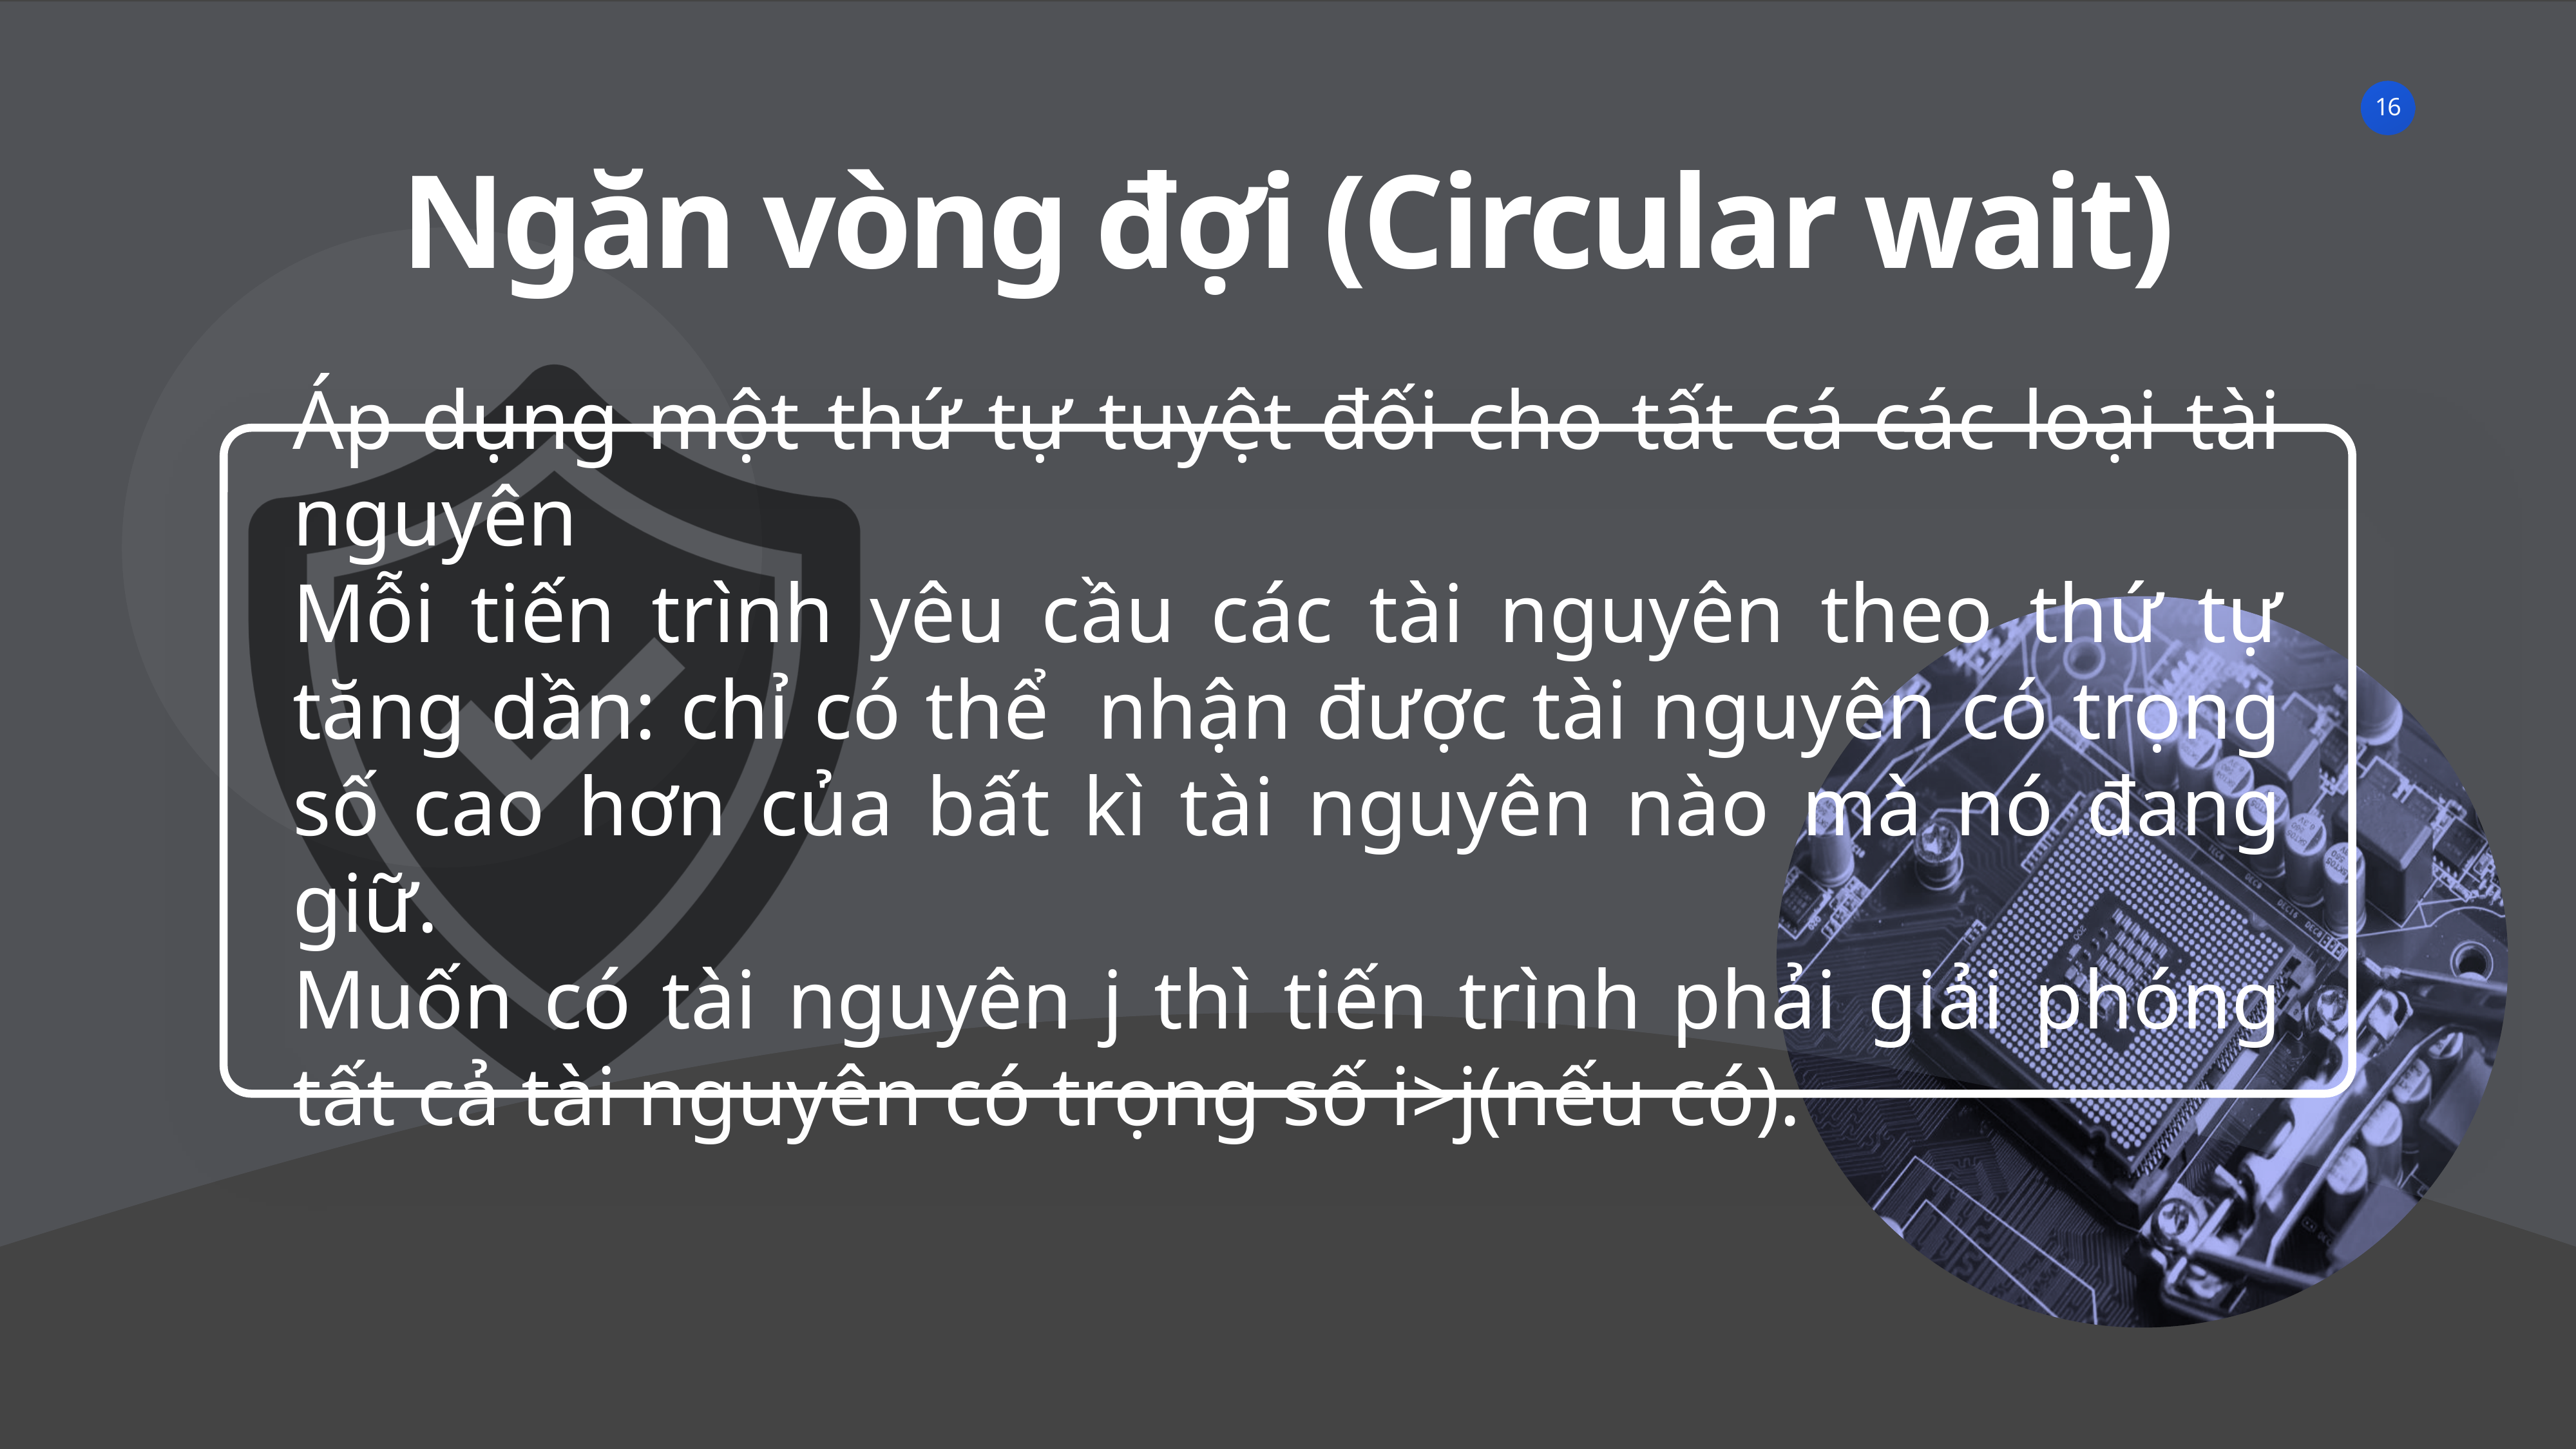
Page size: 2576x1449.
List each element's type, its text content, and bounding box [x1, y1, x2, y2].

text_box Ngăn vòng đợi (Circular wait) [392, 121, 2184, 299]
text_box [986, 427, 2353, 1095]
text_box Áp dụng một thứ tự tuyệt đối cho tất cá các loại tài nguyên Mỗi tiến trình yêu cầu các tài nguyên theo thứ tự tăng dần: chỉ có thể nhận được tài nguyên có trọng số cao hơn của bất kì tài nguyên nào mà nó đang giữ. Muốn có tài nguyên j thì tiến trình phải giải phóng tất cả tài nguyên có trọng số i>j(nếu có). [986, 364, 2293, 427]
text_box [1830, 1154, 2423, 1329]
picture [122, 292, 986, 1157]
text_box [0, 1, 2576, 1247]
